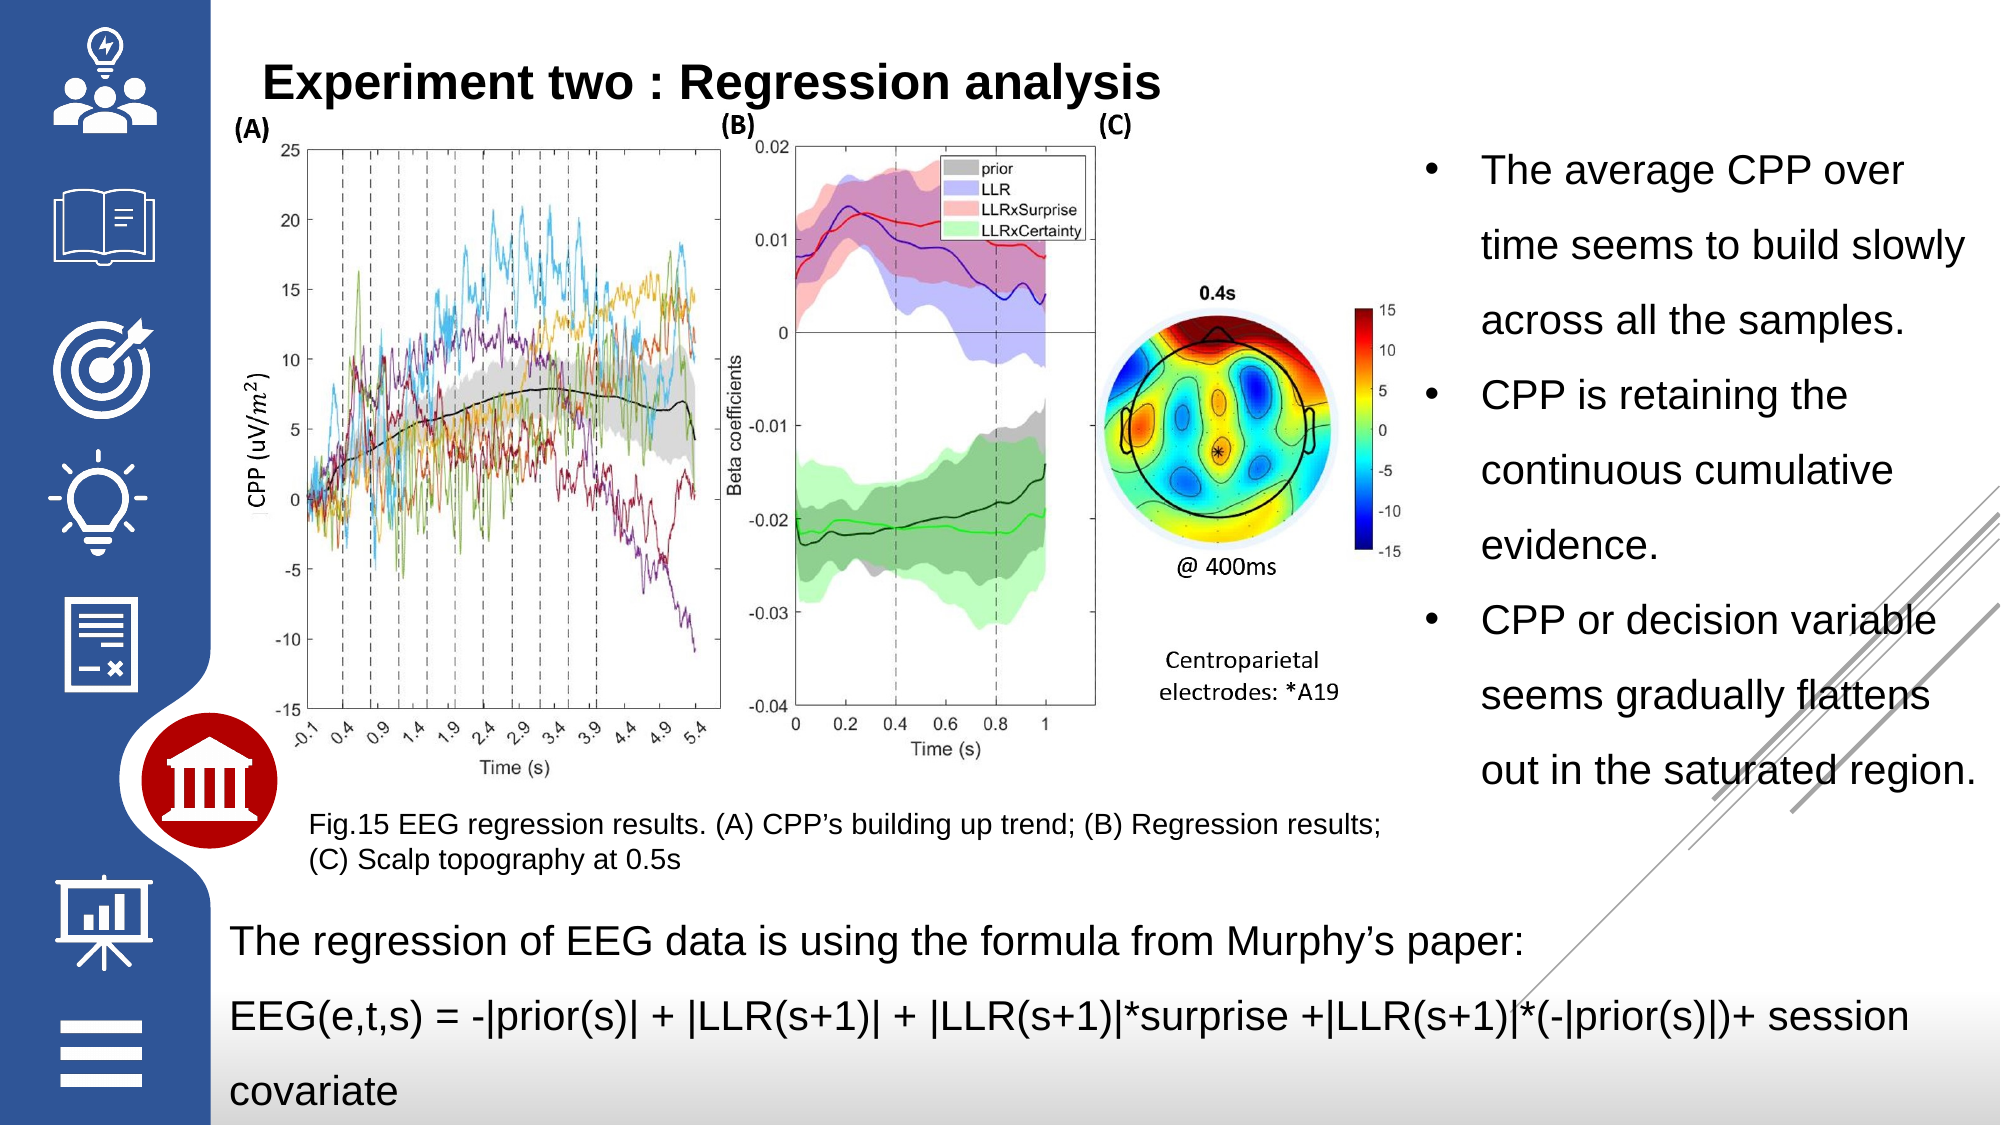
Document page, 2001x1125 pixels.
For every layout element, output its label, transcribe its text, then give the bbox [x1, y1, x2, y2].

picture [41, 306, 166, 430]
text_box The average CPP over time seems to build slowly across all the samples. CPP is retaining the continuous cumulative evidence. CPP or decision variable seems gradually flattens out in the saturated region. [1409, 110, 2000, 801]
picture [149, 106, 1411, 835]
text_box [0, 0, 211, 1125]
text_box Experiment two : Regression analysis [247, 42, 1250, 105]
picture [38, 443, 159, 564]
text_box [178, 712, 227, 720]
picture [44, 587, 158, 702]
picture [36, 12, 173, 149]
picture [43, 168, 166, 291]
text_box The regression of EEG data is using the formula from Murphy’s paper: EEG(e,t,s) = -|prior(s)| + |LLR(s+1)| + |LLR(s+1)|*surprise +|LLR(s+1)|*(-|prior(s)|)+ session covariate [214, 881, 2000, 1122]
text_box Fig.15 EEG regression results. (A) CPP’s building up trend; (B) Regression results; (C) Scalp topography at 0.5s [293, 798, 1439, 881]
picture [47, 1000, 155, 1107]
text_box [182, 843, 237, 849]
picture [42, 859, 167, 984]
